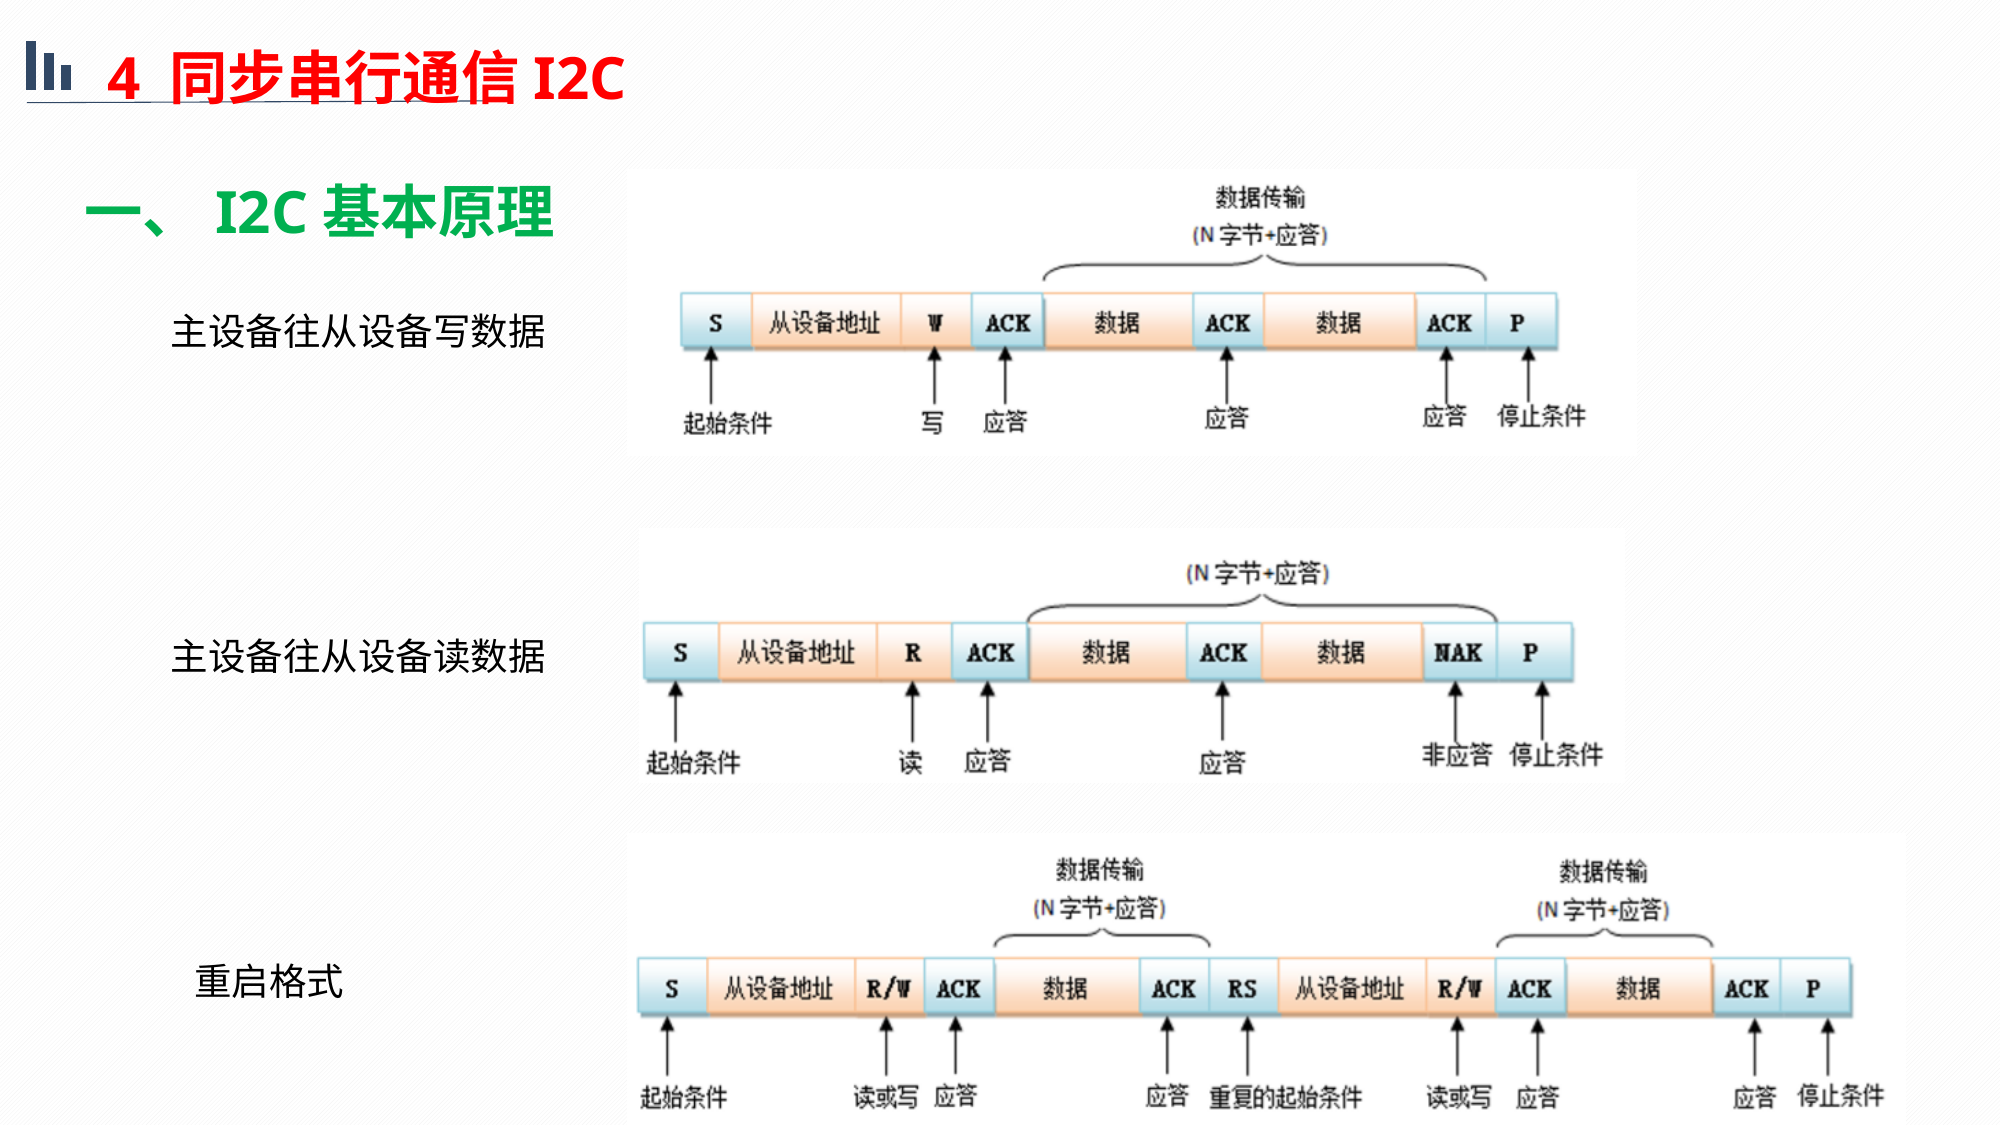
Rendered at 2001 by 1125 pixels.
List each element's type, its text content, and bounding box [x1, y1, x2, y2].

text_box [26, 34, 775, 120]
text_box 主设备往从设备写数据 [155, 300, 587, 361]
text_box 重启格式 [179, 950, 611, 1010]
picture [627, 833, 1906, 1125]
text_box 主设备往从设备读数据 [155, 625, 587, 686]
text_box 一、I2C基本原理 [69, 132, 960, 253]
picture [639, 528, 1625, 783]
picture [627, 169, 1637, 456]
